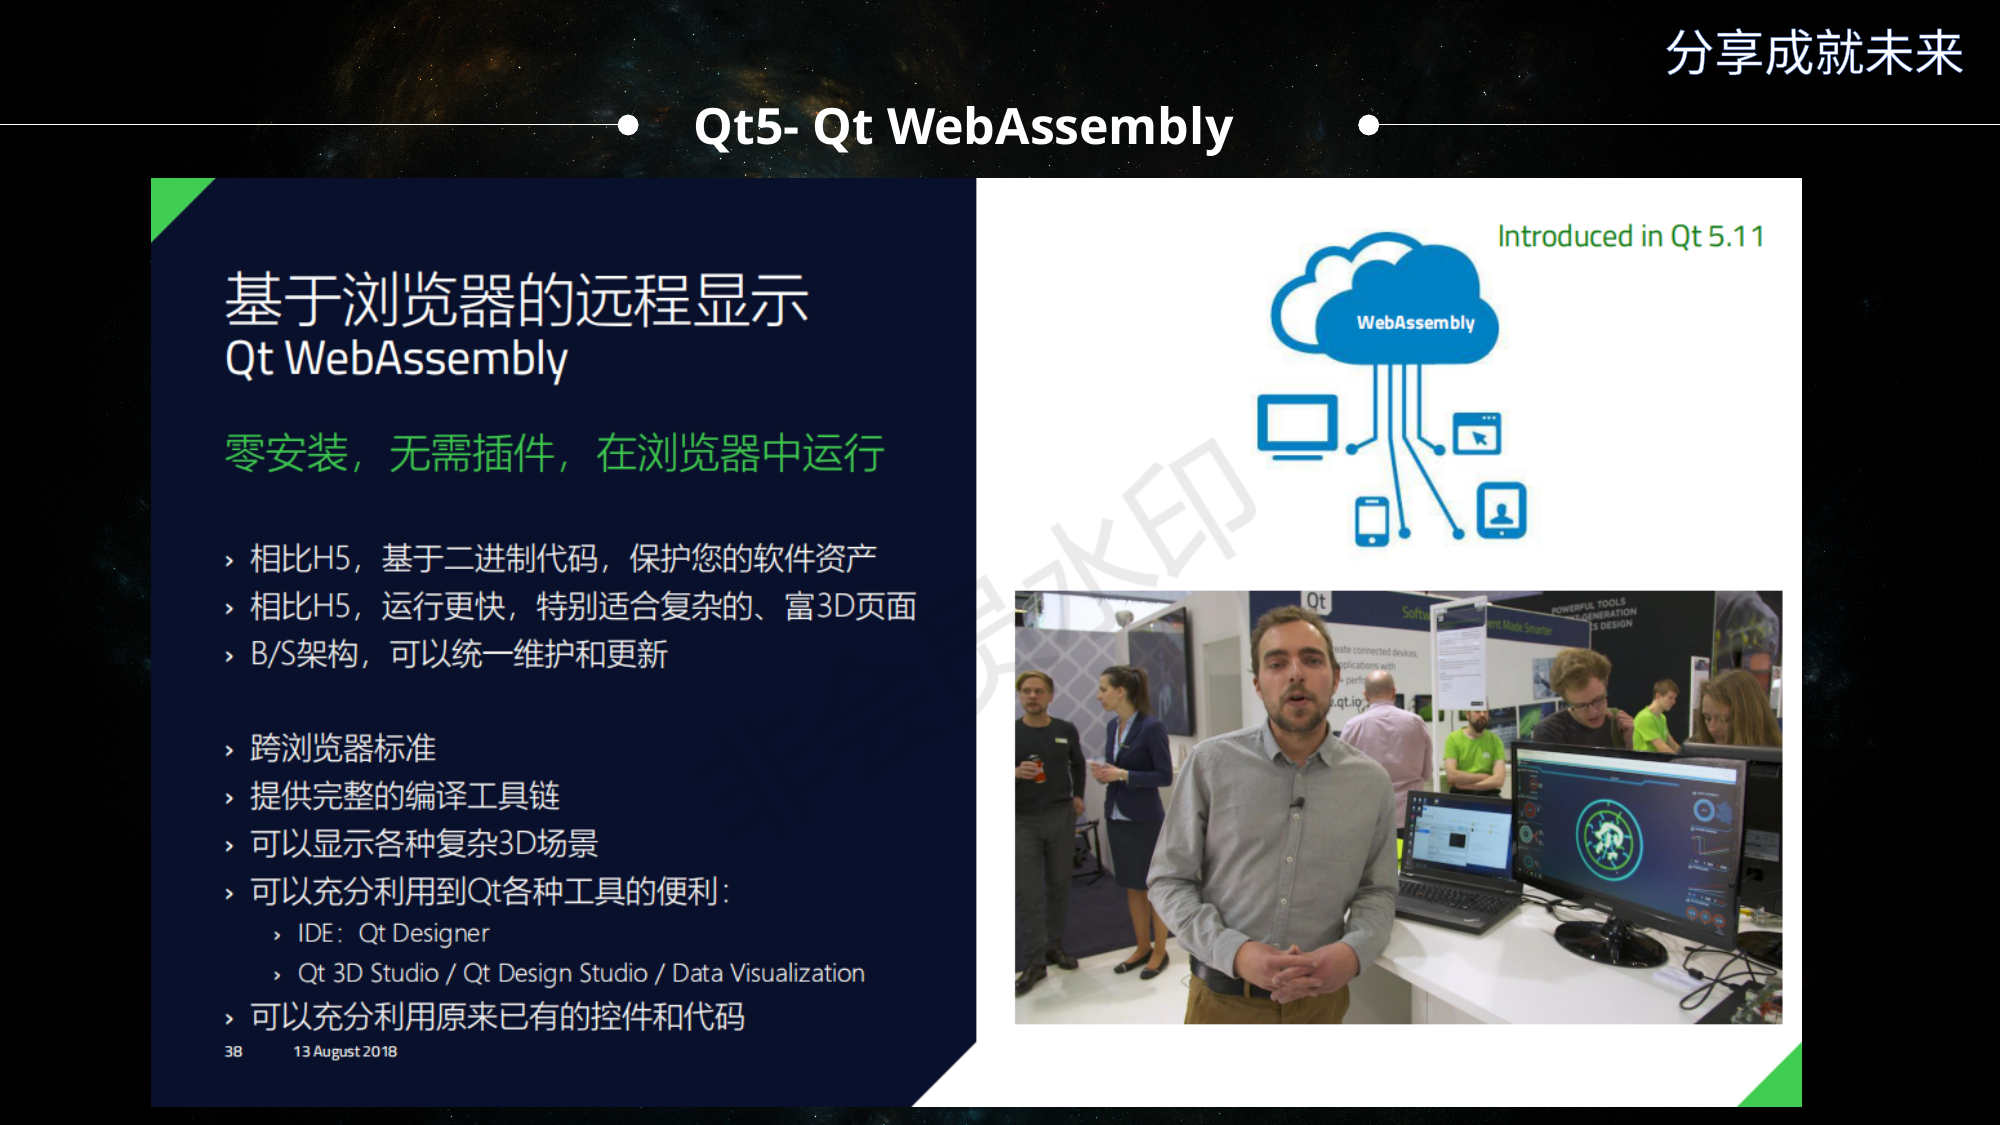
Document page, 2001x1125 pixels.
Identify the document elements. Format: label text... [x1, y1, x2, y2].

picture [0, 0, 2000, 1125]
text_box Qt5- Qt WebAssembly [678, 87, 1322, 162]
text_box 分享成就未来 [1649, 13, 1980, 89]
